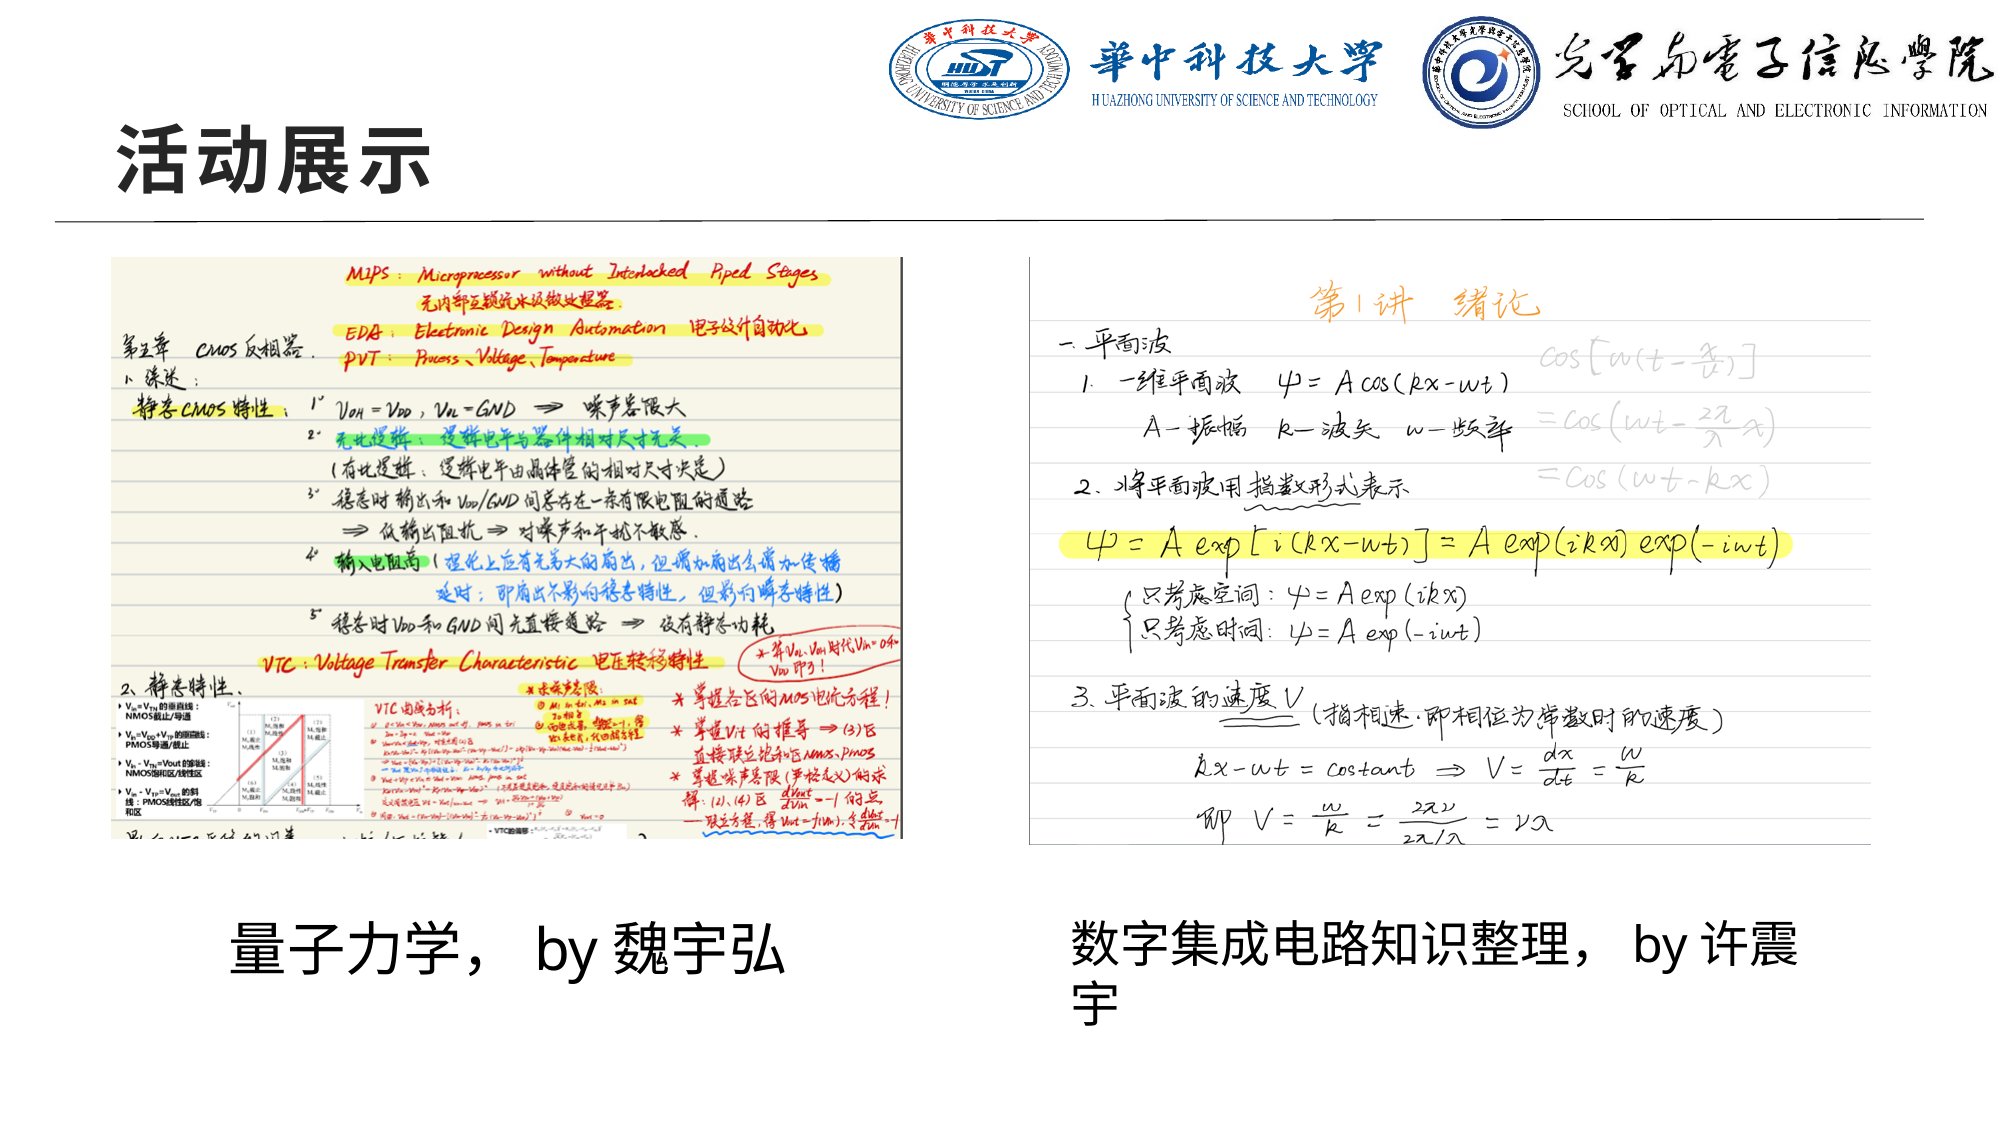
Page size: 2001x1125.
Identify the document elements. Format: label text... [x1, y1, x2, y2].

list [1029, 257, 1871, 845]
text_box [871, 11, 1998, 130]
text_box 数字集成电路知识整理，by许震宇 [1055, 904, 1845, 1085]
title 活动展示 [99, 99, 1900, 216]
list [111, 257, 903, 839]
text_box 量子力学，by魏宇弘 [113, 904, 903, 1035]
